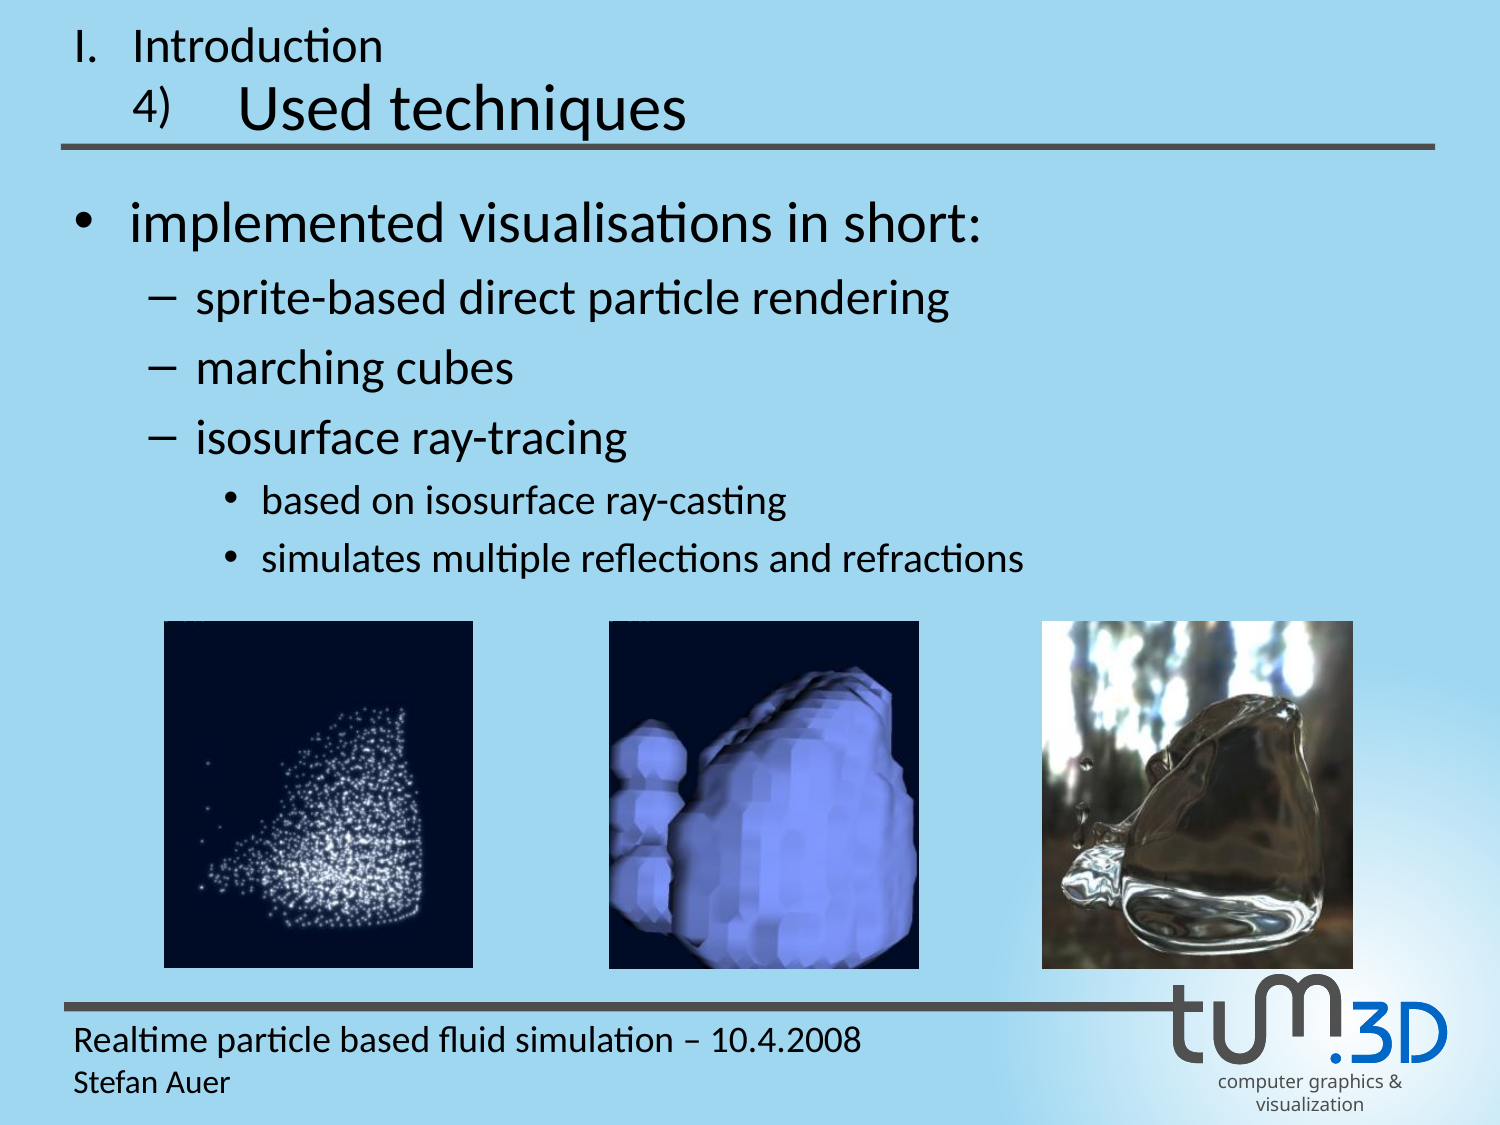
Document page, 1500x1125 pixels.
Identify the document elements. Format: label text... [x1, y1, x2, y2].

list Introduction [117, 5, 1442, 64]
list I. [58, 5, 117, 88]
list 4) [117, 64, 222, 159]
list implemented visualisations in short: sprite-based direct particle rendering marching cubes isosurface ray-tracing based on isosurface ray-casting simulates multiple reflections and refractions [58, 176, 1444, 1006]
picture [0, 0, 1500, 1125]
list Used techniques [222, 56, 1442, 163]
